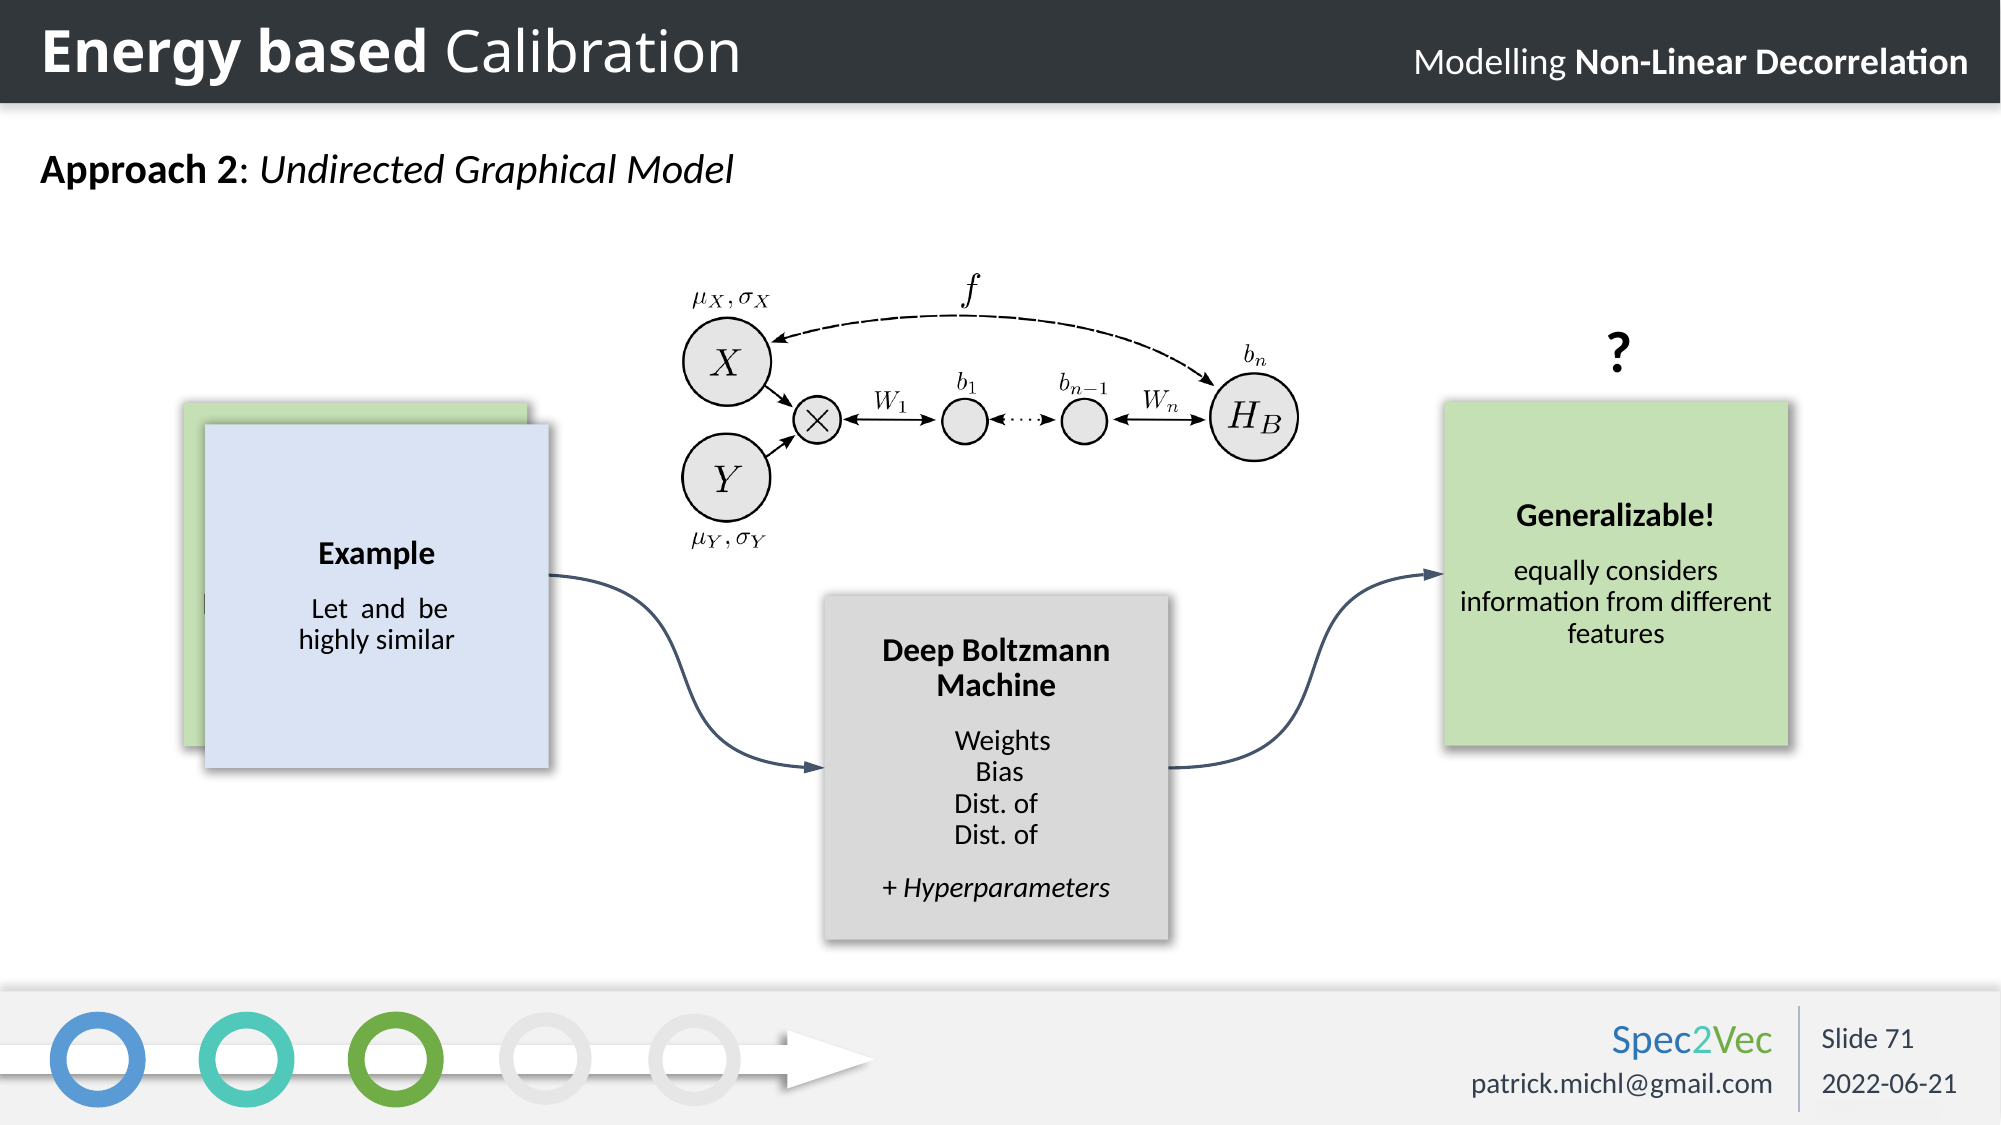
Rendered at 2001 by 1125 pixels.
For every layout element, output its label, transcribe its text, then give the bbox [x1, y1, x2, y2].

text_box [527, 574, 825, 768]
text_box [198, 1011, 295, 1108]
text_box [347, 1011, 444, 1108]
picture [681, 273, 1299, 549]
text_box Generalizable! equally considers information from different features [1444, 402, 1788, 746]
text_box Undirected mapping to latent space Regard the mapping between features and the bottleneck layer mutually and minimize Energy [183, 402, 528, 747]
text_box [1168, 573, 1445, 768]
text_box Modelling Non-Linear Decorrelation [1032, 29, 1984, 90]
text_box ? [1590, 314, 1671, 403]
text_box Energy based Calibration [25, 5, 1922, 102]
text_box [49, 1011, 146, 1108]
text_box Approach 2: Undirected Graphical Model [25, 140, 1955, 958]
